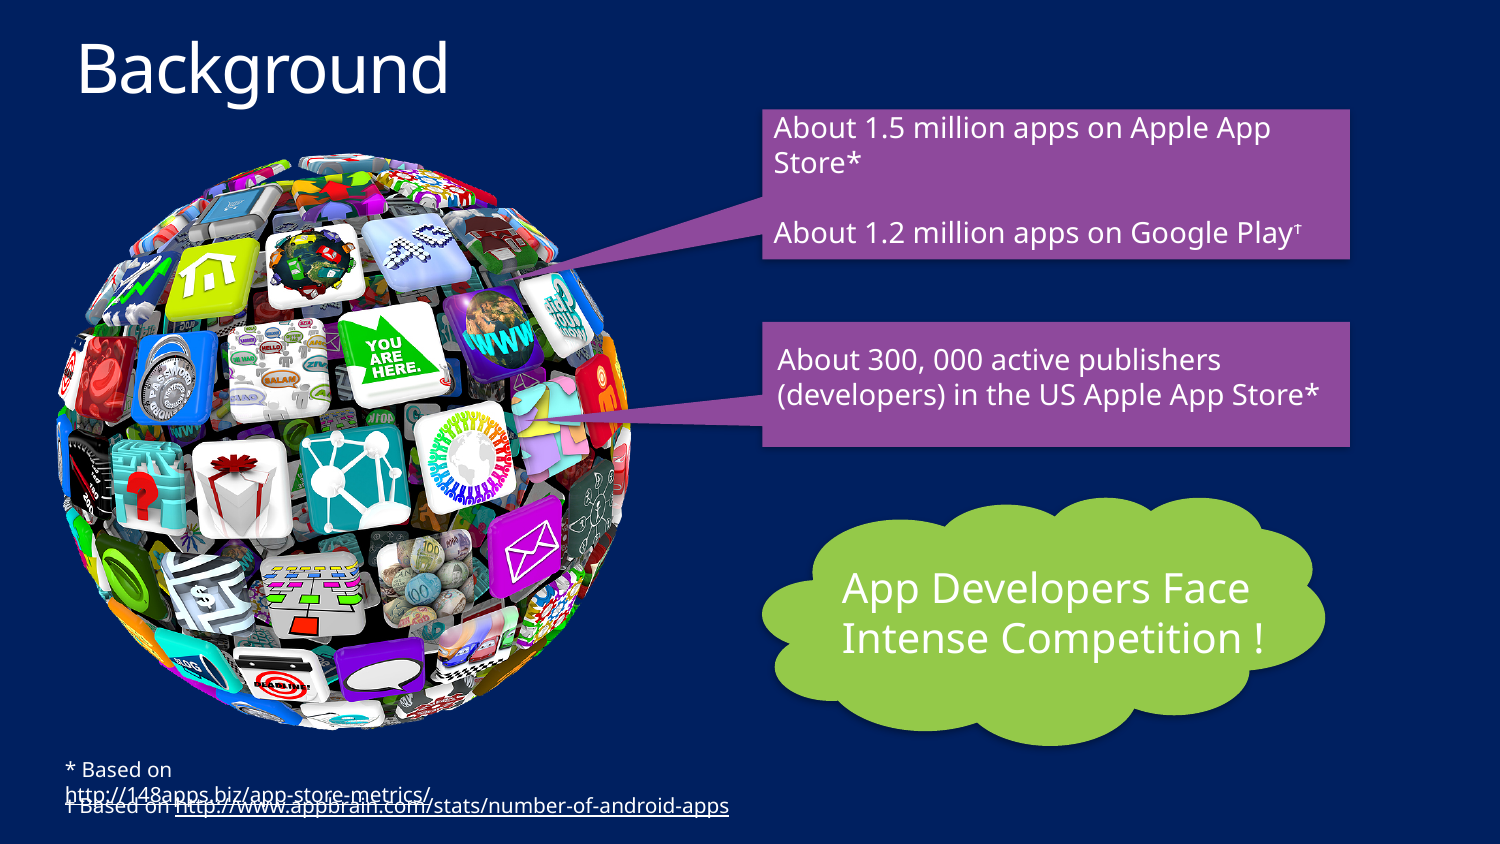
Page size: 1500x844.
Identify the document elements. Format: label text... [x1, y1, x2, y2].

text_box App Developers Face Intense Competition ! [826, 546, 1280, 677]
picture [37, 134, 651, 748]
text_box [761, 496, 1327, 747]
text_box About 300, 000 active publishers (developers) in the US Apple App Store* [762, 334, 1350, 419]
text_box * Based on http://148apps.biz/app-store-metrics/ [50, 756, 538, 785]
text_box About 1.5 million apps on Apple App Store* About 1.2 million apps on Google PlayϮ [654, 108, 1351, 261]
title Background [75, 34, 1300, 110]
text_box Ϯ Based on http://www.appbrain.com/stats/number-of-android-apps [50, 785, 750, 829]
text_box [654, 321, 1351, 448]
